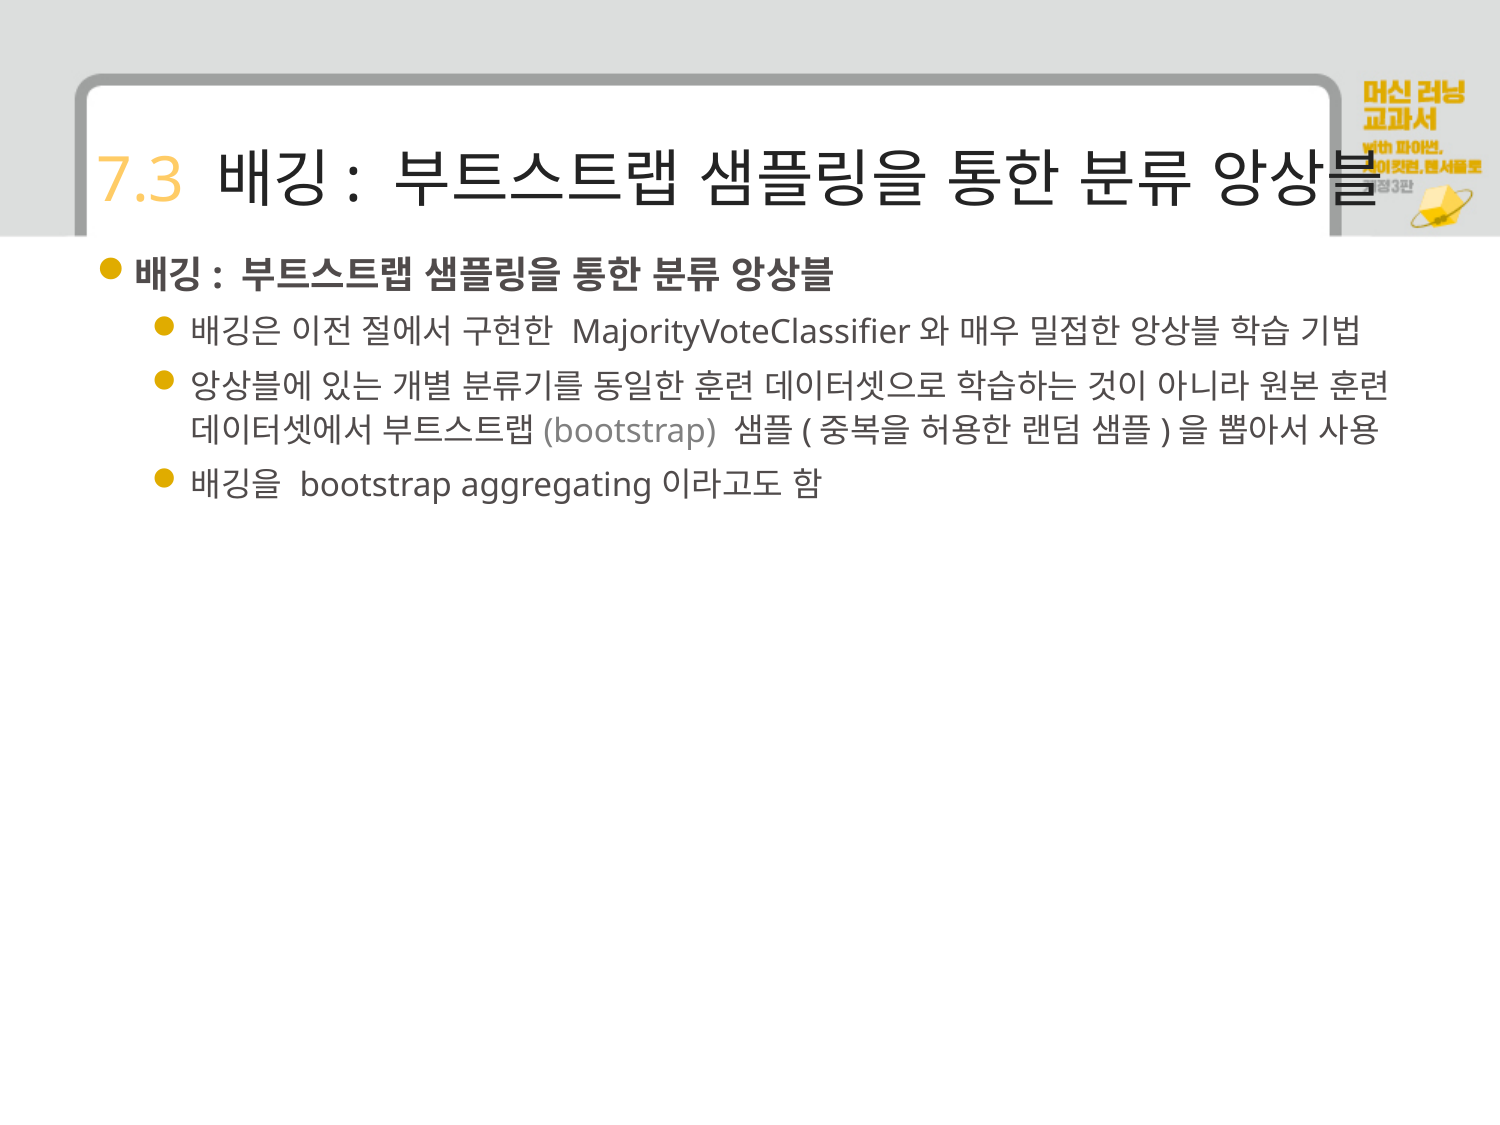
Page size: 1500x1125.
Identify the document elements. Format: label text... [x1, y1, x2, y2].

list 배깅: 부트스트랩 샘플링을 통한 분류 앙상블 배깅은 이전 절에서 구현한 MajorityVoteClassifier와 매우 밀접한 앙상블 학습 기법 앙상블에 있는 개별 분류기를 동일한 훈련 데이터셋으로 학습하는 것이 아니라 원본 훈련 데이터셋에서 부트스트랩(bootstrap) 샘플(중복을 허용한 랜덤 샘플)을 뽑아서 사용 배깅을 bootstrap aggregating이라고도 함 [81, 239, 1412, 1054]
picture [0, 0, 1500, 1125]
title 7.3 배깅: 부트스트랩 샘플링을 통한 분류 앙상블 [81, 90, 1412, 222]
